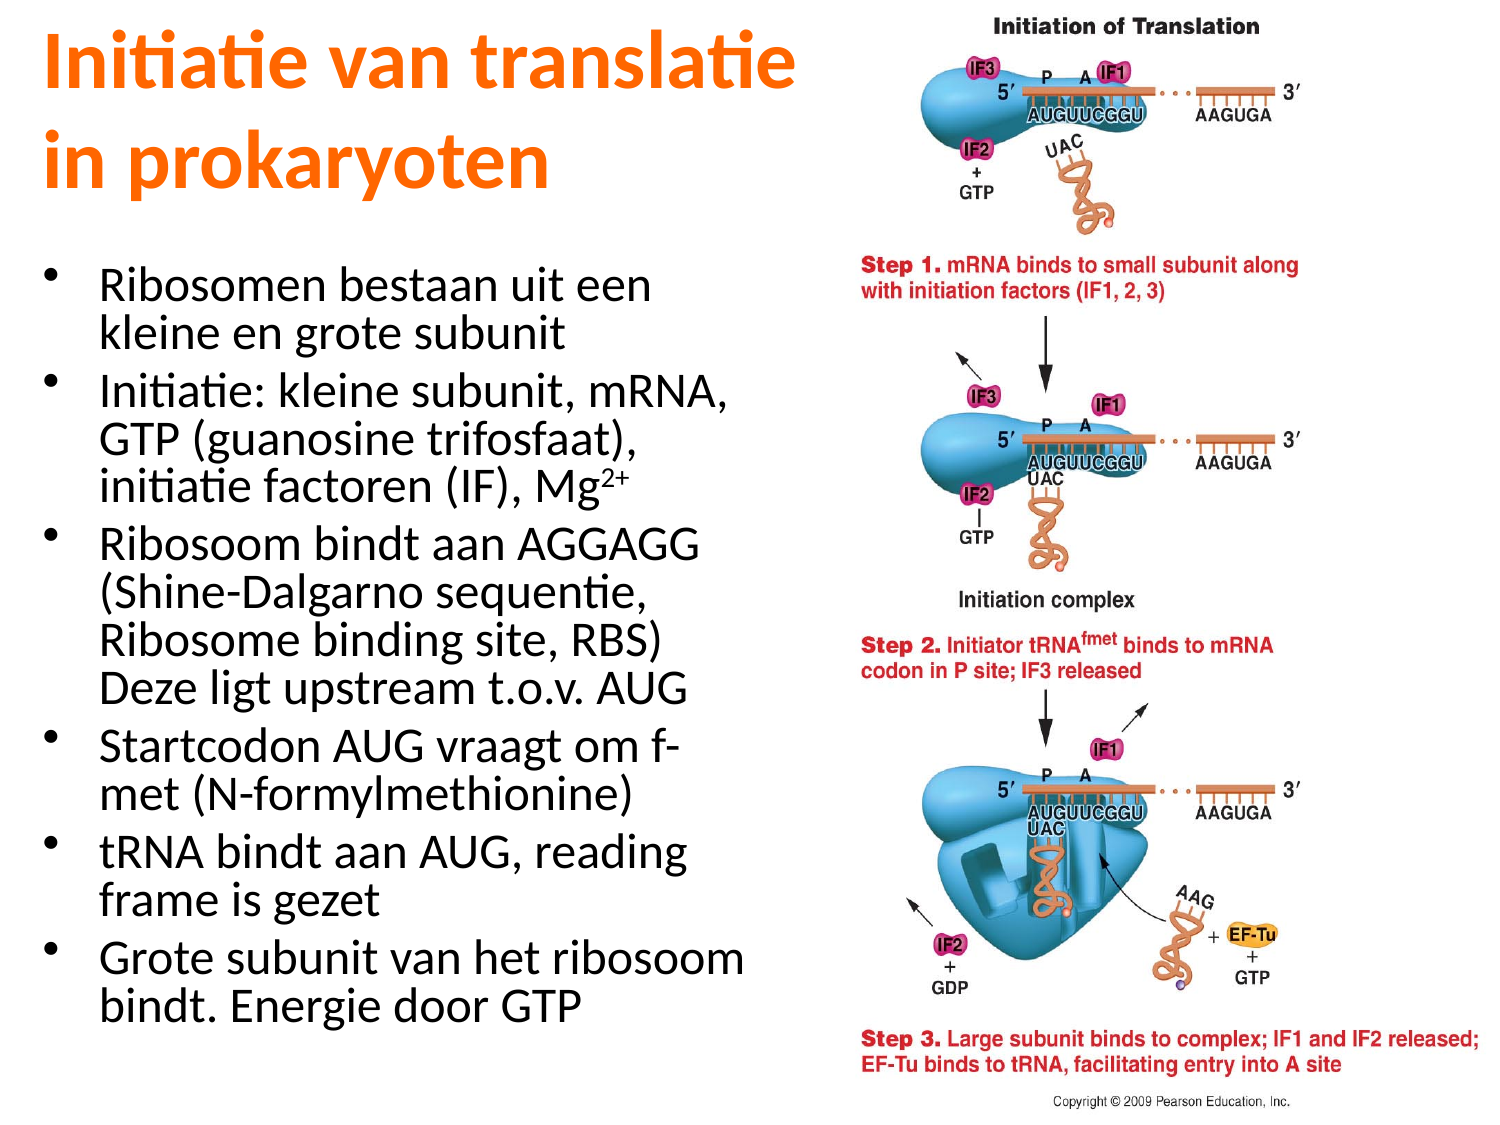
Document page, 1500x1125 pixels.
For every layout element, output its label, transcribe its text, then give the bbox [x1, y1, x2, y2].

list Ribosomen bestaan uit een kleine en grote subunit Initiatie: kleine subunit, mRNA, GTP (guanosine trifosfaat), initiatie factoren (IF), Mg2+ Ribosoom bindt aan AGGAGG (Shine-Dalgarno sequentie, Ribosome binding site, RBS) Deze ligt upstream t.o.v. AUG Startcodon AUG vraagt om f-met (N-formylmethionine) tRNA bindt aan AUG, reading frame is gezet Grote subunit van het ribosoom bindt. Energie door GTP [27, 255, 774, 1106]
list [844, 0, 1495, 1125]
title Initiatie van translatie in prokaryoten [27, 30, 839, 181]
